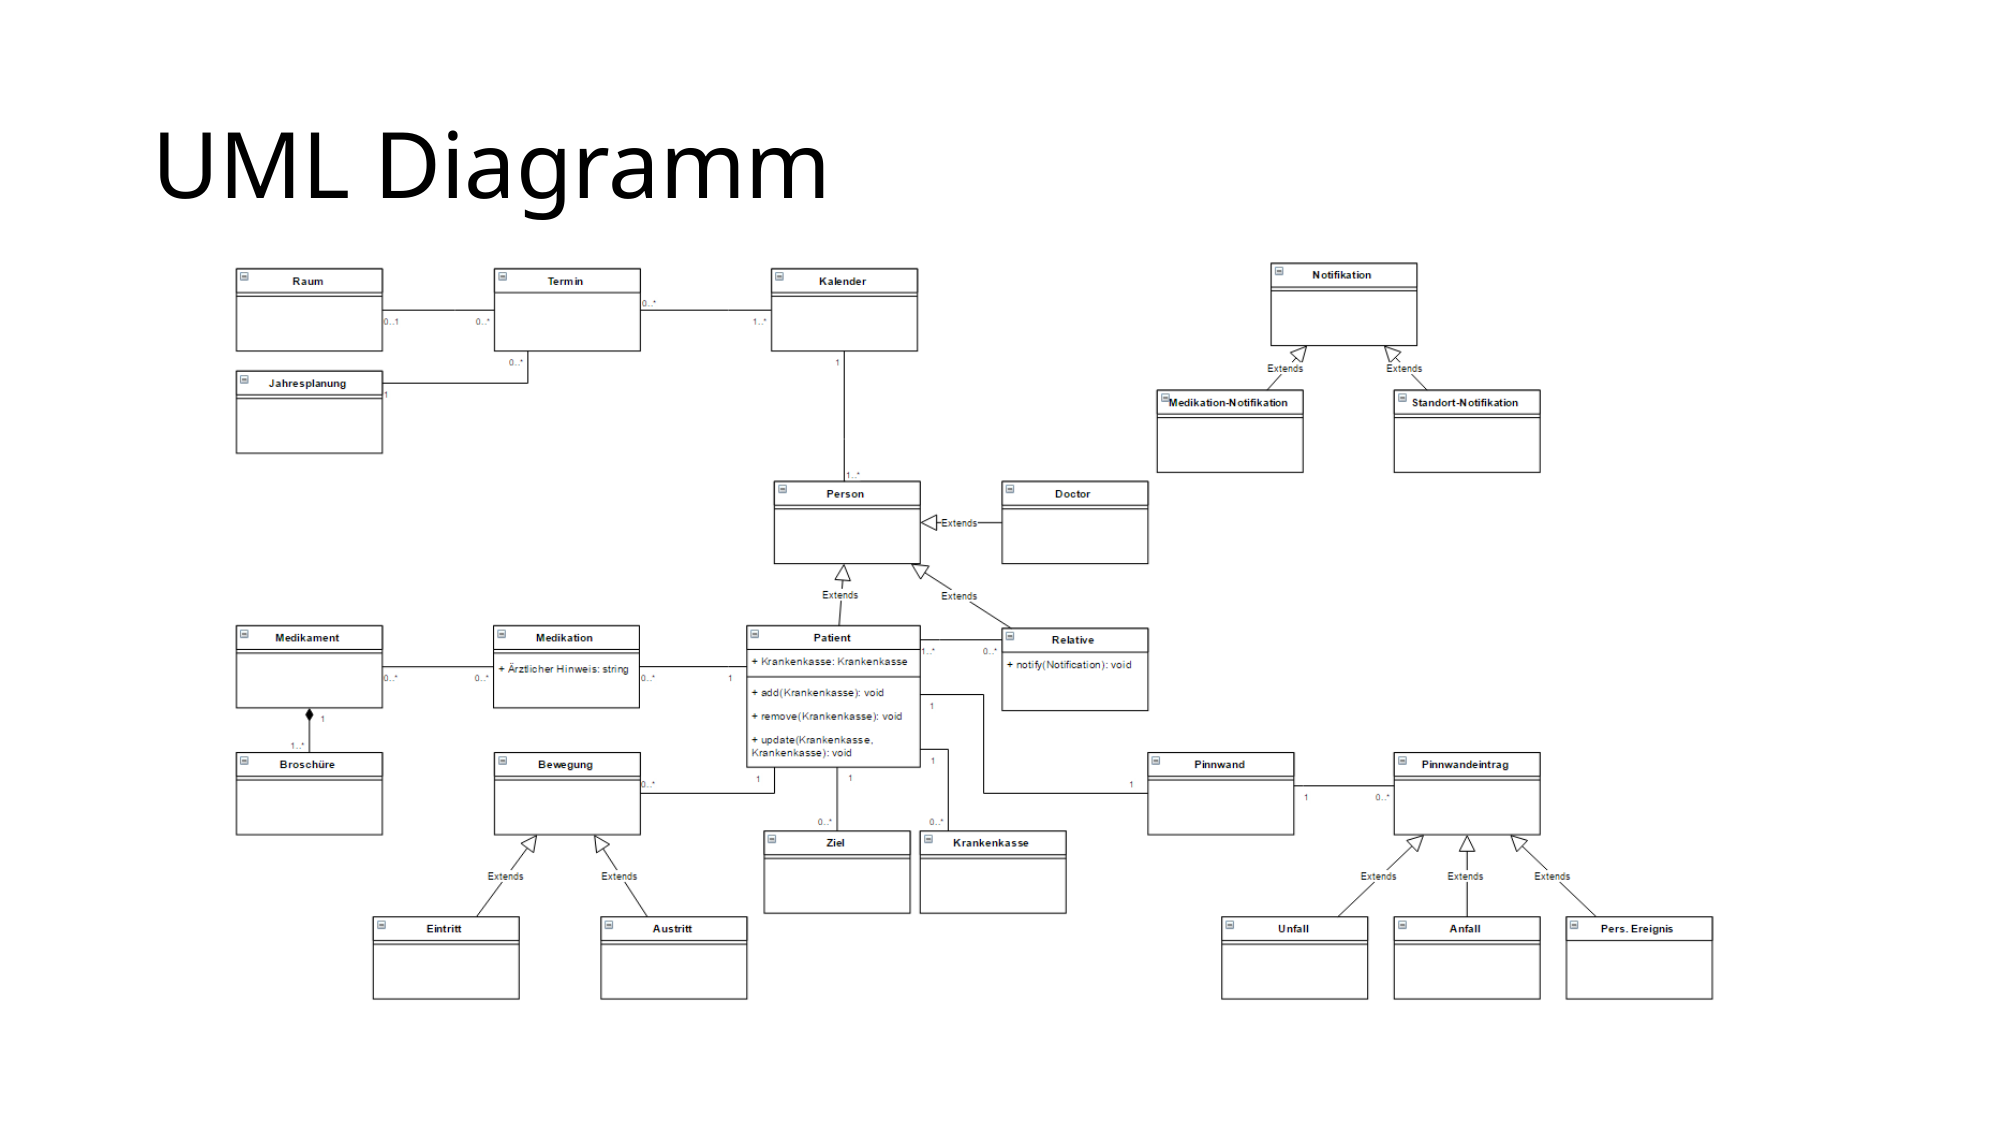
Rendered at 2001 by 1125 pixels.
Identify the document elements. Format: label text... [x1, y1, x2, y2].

title UML Diagramm [137, 59, 1863, 278]
picture [211, 256, 1736, 1014]
